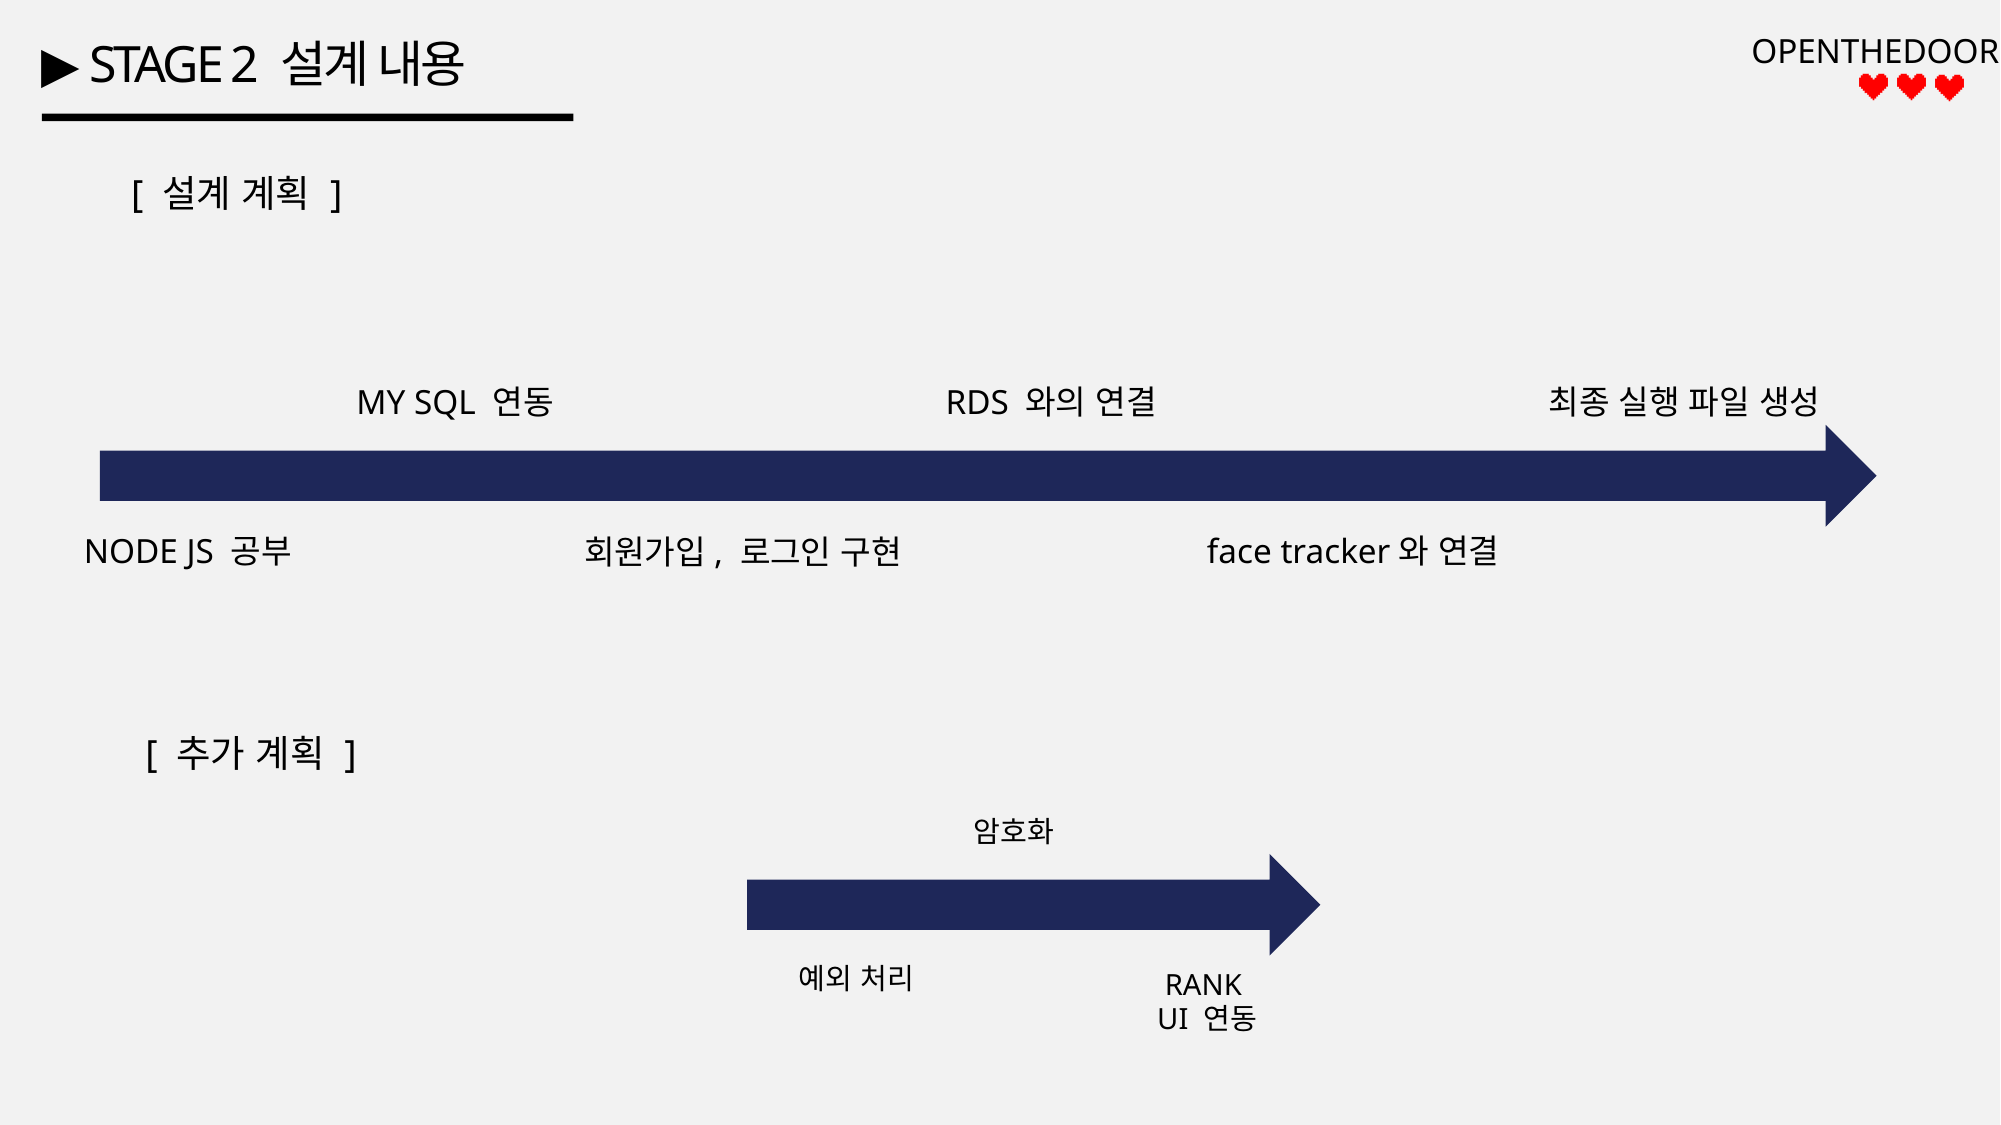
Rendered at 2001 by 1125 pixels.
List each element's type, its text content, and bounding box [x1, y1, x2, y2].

text_box [41, 113, 574, 122]
text_box [99, 429, 1877, 527]
text_box 최종 실행 파일 생성 [1533, 374, 1836, 429]
text_box ▶ STAGE 2 설계 내용 [26, 25, 737, 100]
text_box [747, 853, 1321, 956]
picture [1855, 66, 1970, 111]
text_box MY SQL 연동 [341, 374, 569, 429]
text_box NODE JS 공부 [69, 523, 307, 578]
text_box 예외 처리 [783, 953, 930, 1003]
text_box [ 추가 계획 ] [130, 722, 372, 783]
text_box [ 설계 계획 ] [116, 162, 358, 223]
text_box RANK UI 연동 [1142, 958, 1272, 1044]
text_box OPENTHEDOOR [1676, 23, 2000, 78]
text_box RDS 와의 연결 [930, 374, 1172, 429]
text_box 회원가입, 로그인 구현 [569, 523, 926, 579]
text_box face tracker와 연결 [1192, 523, 1515, 578]
text_box 암호화 [958, 805, 1070, 856]
